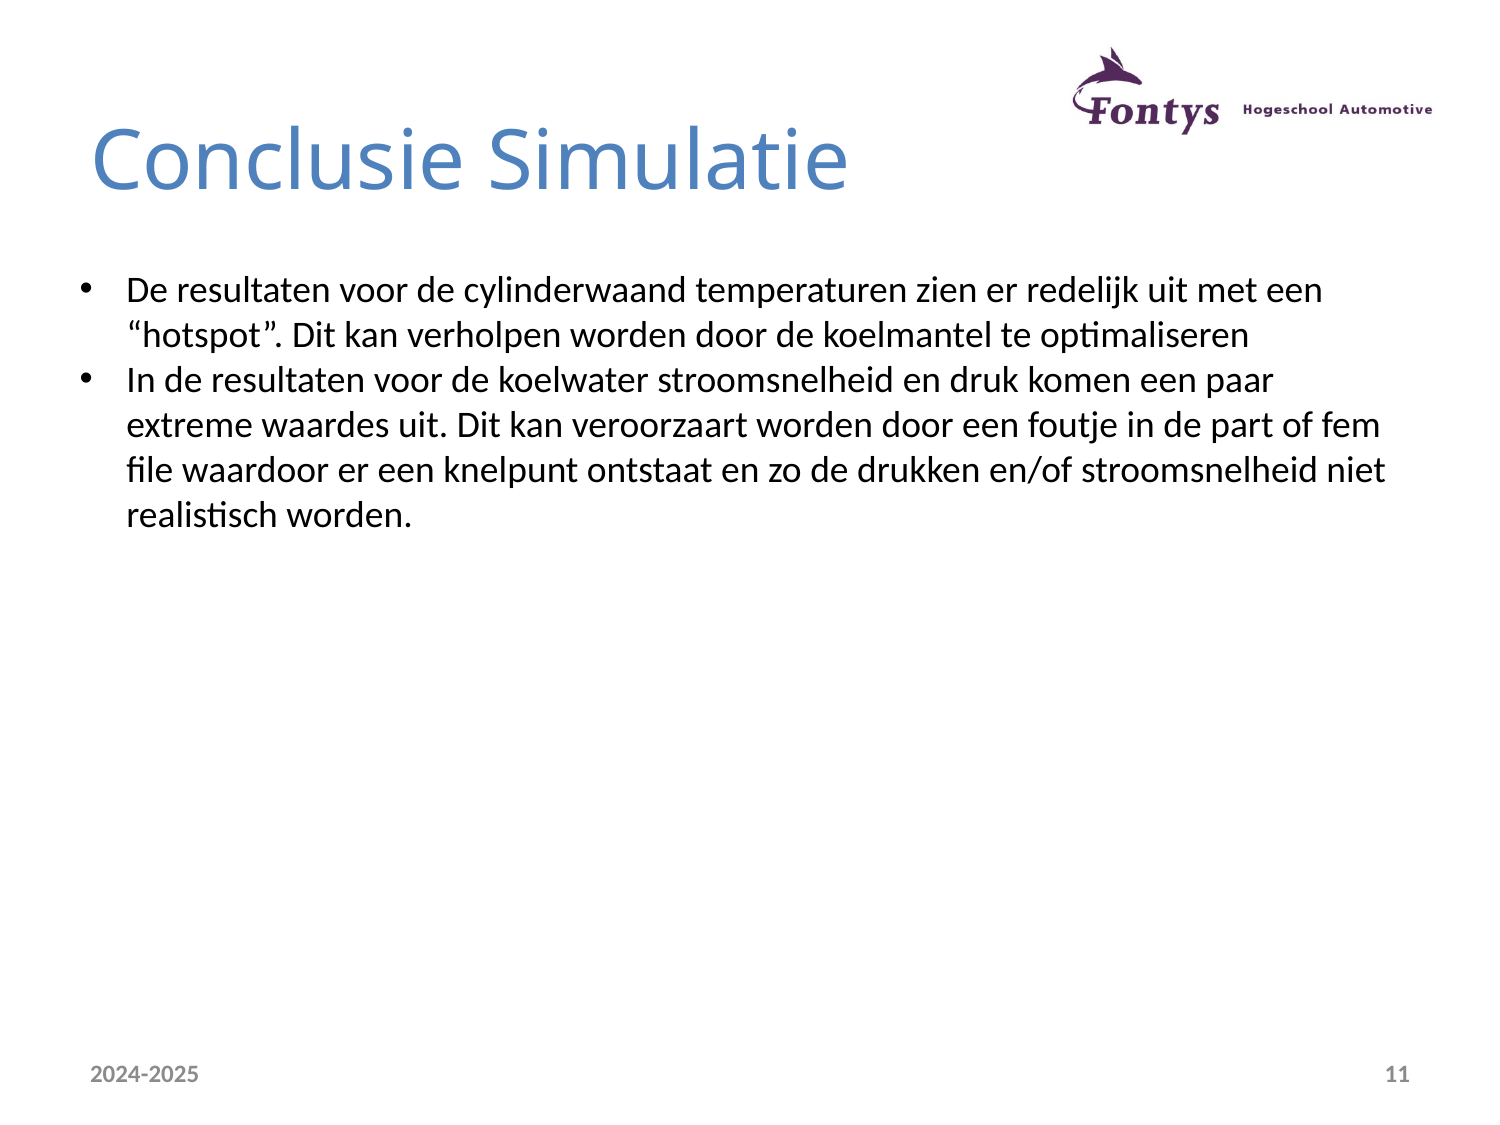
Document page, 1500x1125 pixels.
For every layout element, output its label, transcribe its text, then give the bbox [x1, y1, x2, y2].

picture [1068, 42, 1436, 141]
title Conclusie Simulatie [75, 45, 1425, 268]
text_box De resultaten voor de cylinderwaand temperaturen zien er redelijk uit met een “hotspot”. Dit kan verholpen worden door de koelmantel te optimaliseren In de resultaten voor de koelwater stroomsnelheid en druk komen een paar extreme waardes uit. Dit kan veroorzaart worden door een foutje in de part of fem file waardoor er een knelpunt ontstaat en zo de drukken en/of stroomsnelheid niet realistisch worden. [64, 257, 1415, 543]
slide_number 2024-2025 [75, 1042, 425, 1103]
slide_number 11 [1074, 1042, 1425, 1103]
